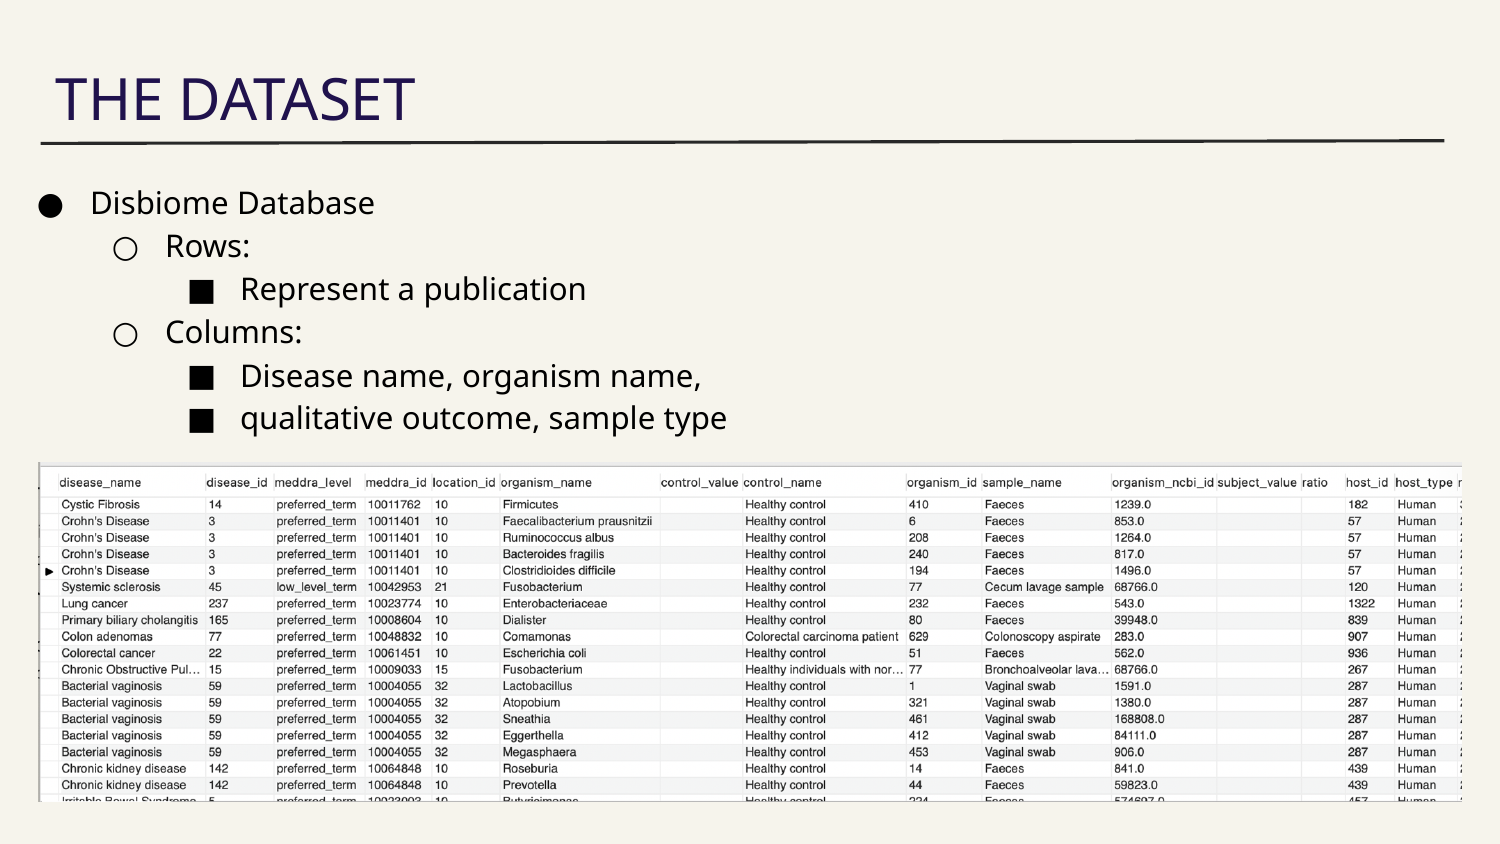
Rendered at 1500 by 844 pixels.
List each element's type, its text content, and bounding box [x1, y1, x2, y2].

picture [37, 462, 1463, 803]
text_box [40, 140, 1445, 144]
text_box THE DATASET [40, 47, 792, 140]
text_box Disbiome Database Rows: Represent a publication Columns: Disease name, organism name, qualitative outcome, sample type [0, 162, 1451, 479]
